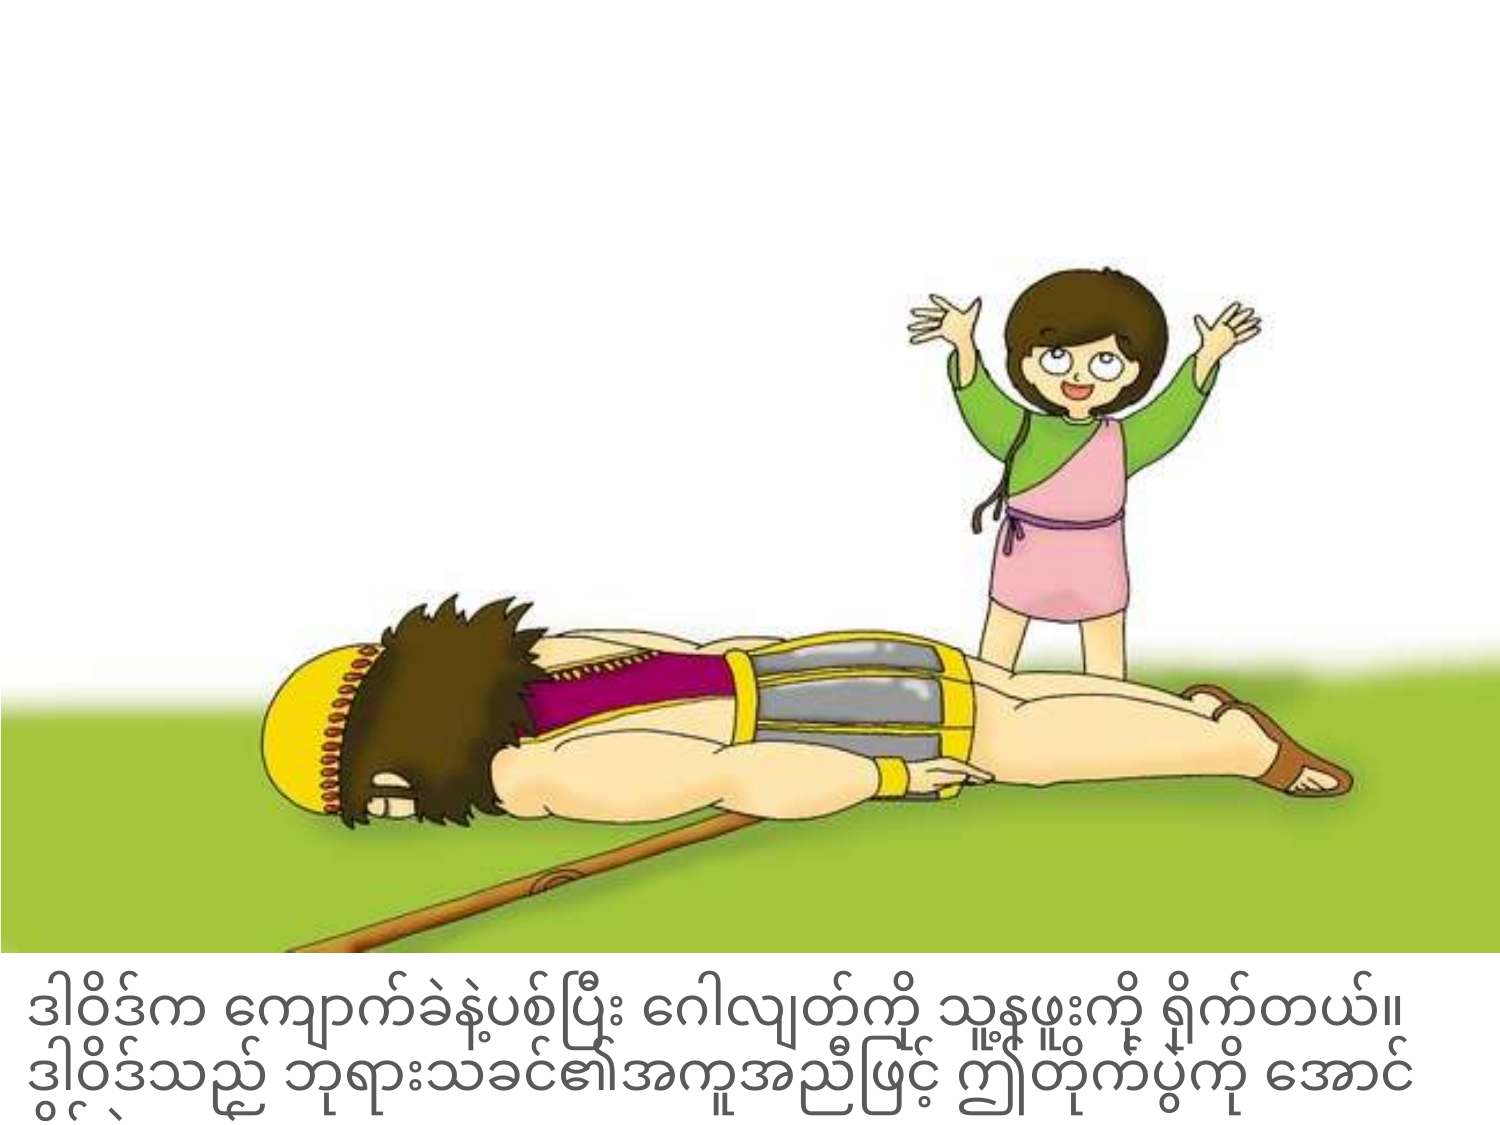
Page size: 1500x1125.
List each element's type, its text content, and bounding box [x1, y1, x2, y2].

text_box ဒါဝိဒ်​က ကျောက်​ခဲ​နဲ့​ပစ်​ပြီး ဂေါ​လျတ်​ကို သူ့​န​ဖူး​ကို ရိုက်​တယ်။ ဒါဝိဒ်သည် ဘုရားသခင်၏အကူအညီဖြင့် ဤတိုက်ပွဲကို အောင်နိုင်ခဲ့သည်။ [11, 964, 1498, 1125]
picture [1, 0, 1500, 953]
